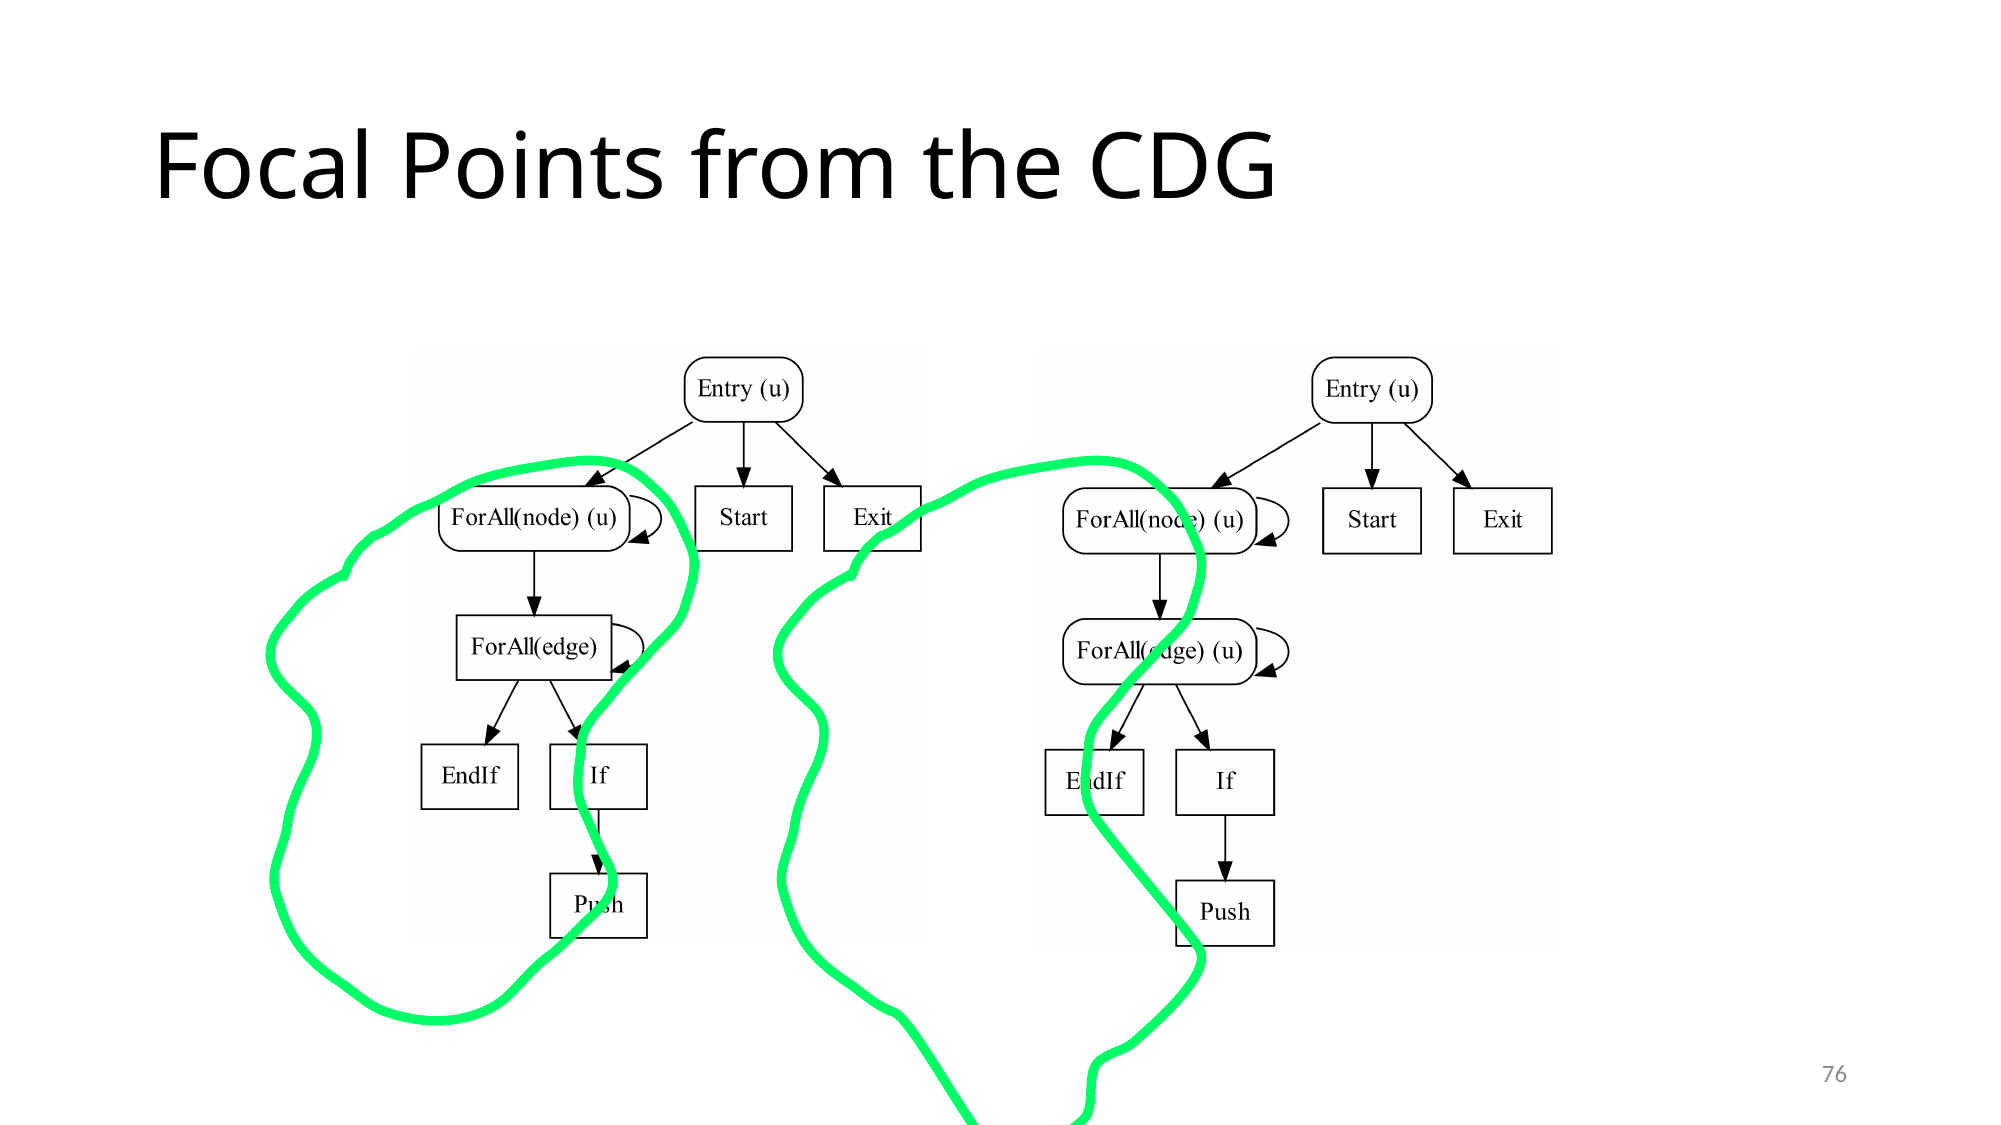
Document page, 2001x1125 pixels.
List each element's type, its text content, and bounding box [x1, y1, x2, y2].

title Focal Points from the CDG [137, 67, 1863, 271]
text_box [270, 511, 563, 1021]
picture [1038, 350, 1559, 953]
text_box [806, 467, 1202, 1125]
picture [413, 350, 928, 945]
slide_number 76 [1412, 1042, 1863, 1103]
